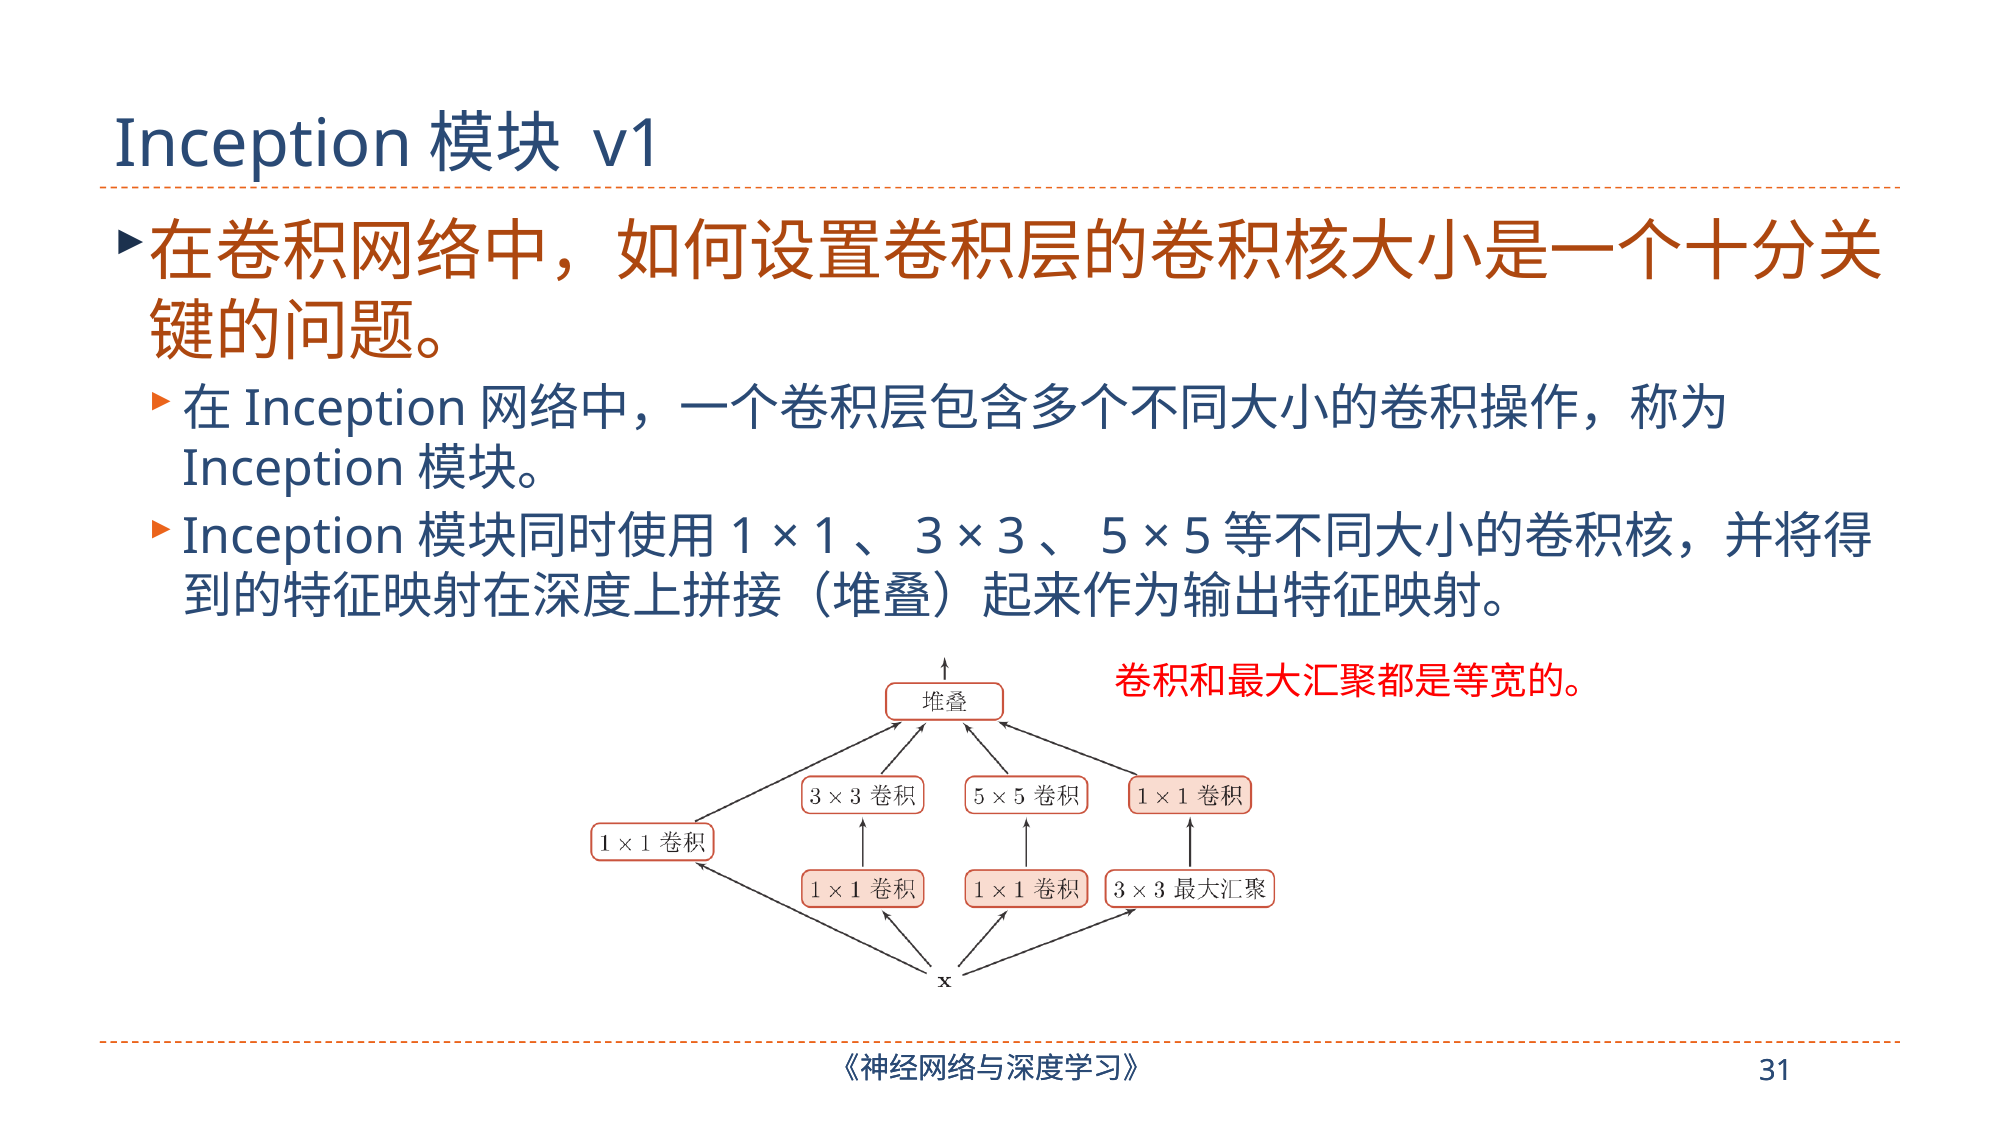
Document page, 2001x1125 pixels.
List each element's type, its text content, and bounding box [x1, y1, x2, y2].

picture [562, 638, 1312, 999]
text_box 卷积和最大汇聚都是等宽的。 [1317, 649, 1650, 710]
title Inception模块 v1 [99, 24, 1900, 188]
list 在卷积网络中，如何设置卷积层的卷积核大小是一个十分关键的问题。 在Inception网络中，一个卷积层包含多个不同大小的卷积操作，称为Inception模块。 Inception模块同时使用1 × 1、3 × 3、5 × 5等不同大小的卷积核，并将得到的特征映射在深度上拼接（堆叠）起来作为输出特征映射。 [99, 200, 1900, 1010]
